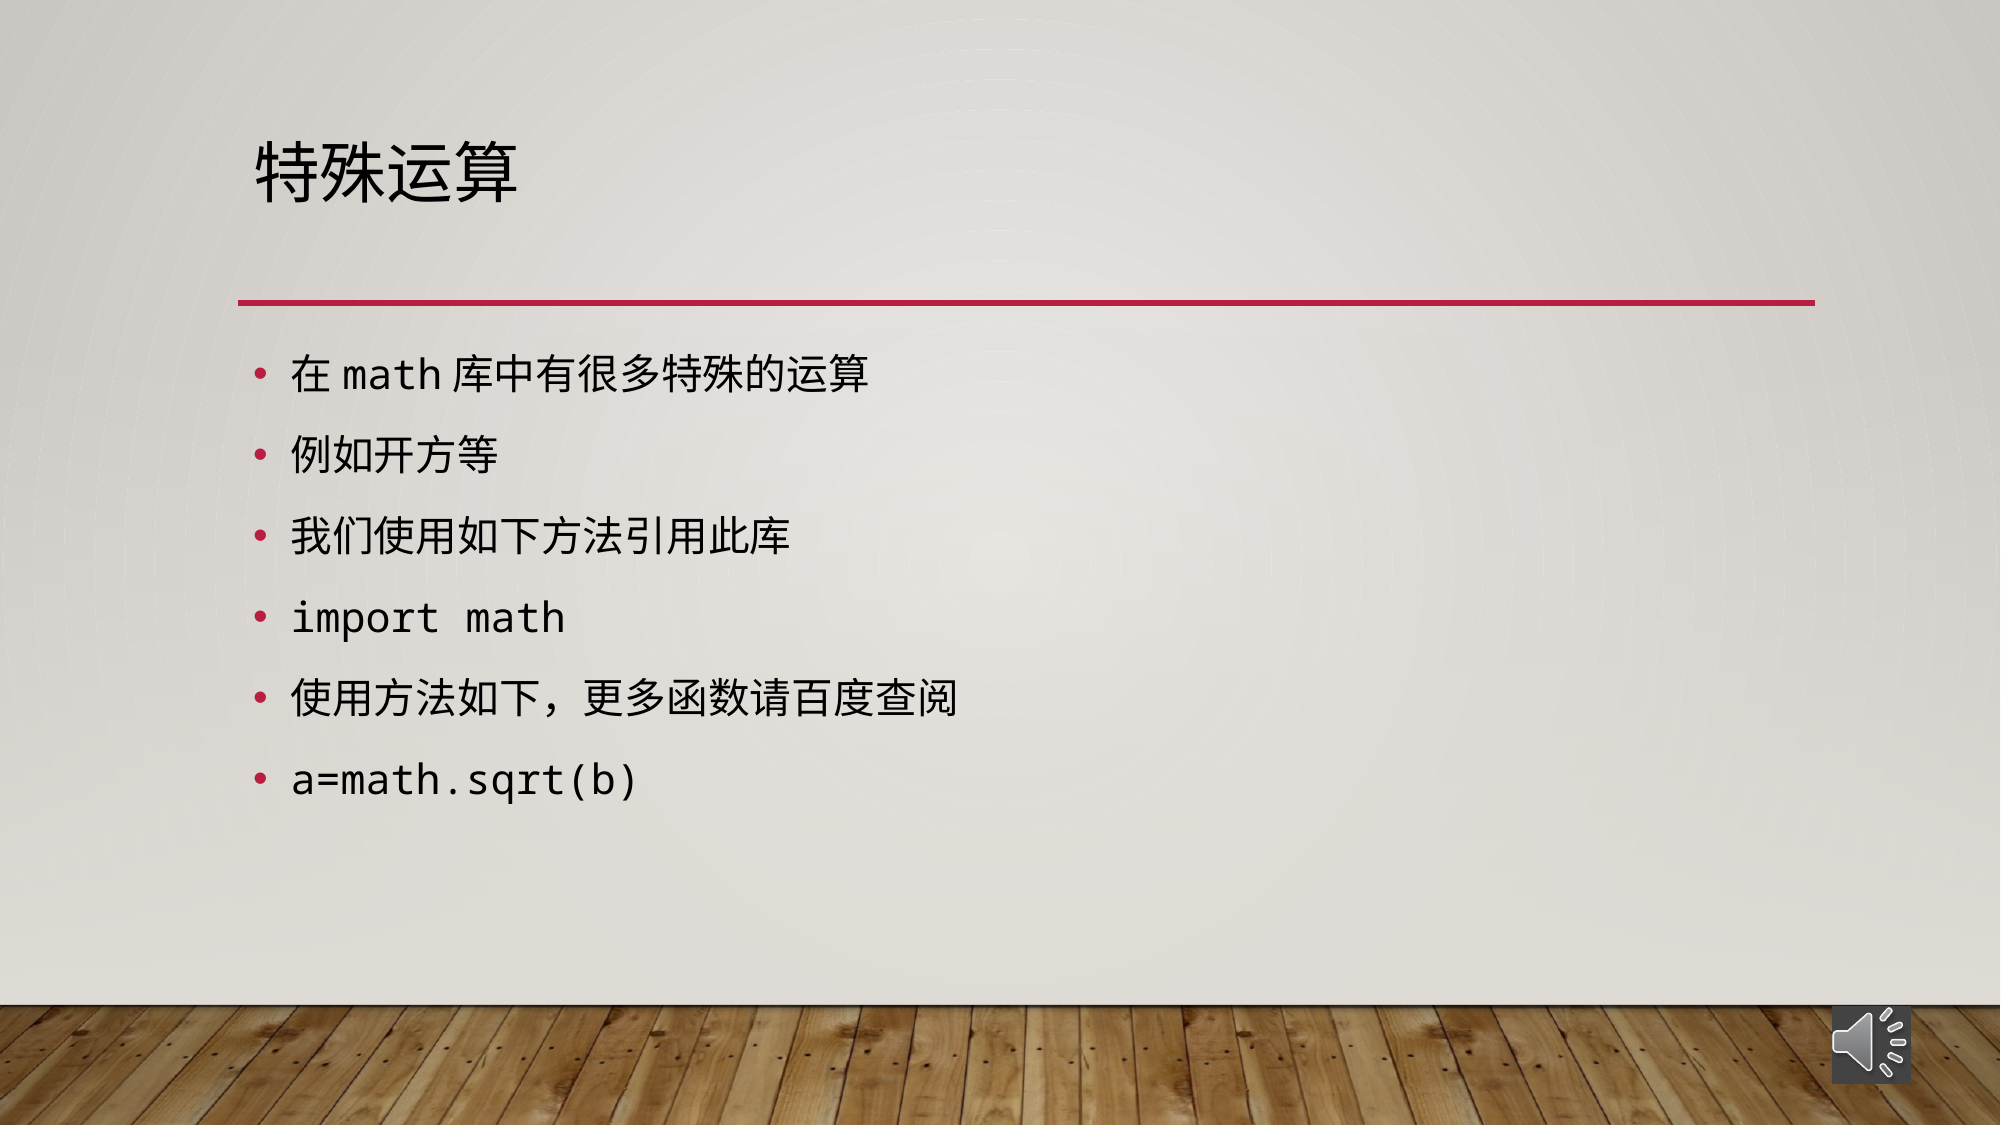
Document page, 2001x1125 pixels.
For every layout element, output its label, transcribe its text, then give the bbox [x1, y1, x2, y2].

title 特殊运算 [238, 131, 1814, 305]
picture [0, 1004, 2000, 1125]
